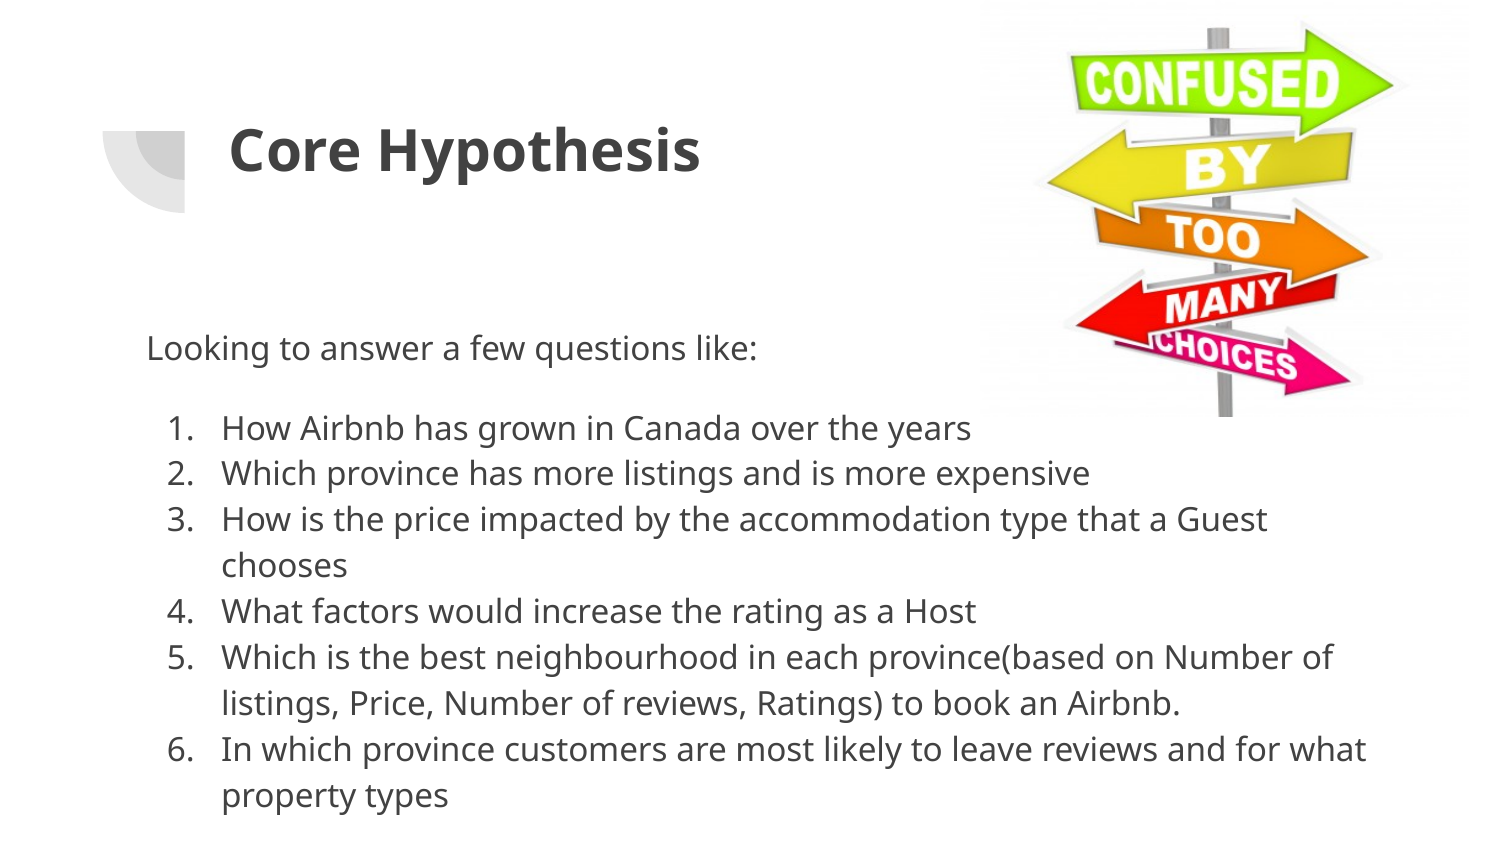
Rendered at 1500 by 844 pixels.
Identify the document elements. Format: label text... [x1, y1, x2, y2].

list Looking to answer a few questions like: How Airbnb has grown in Canada over the years Which province has more listings and is more expensive How is the price impacted by the accommodation type that a Guest chooses What factors would increase the rating as a Host Which is the best neighbourhood in each province(based on Number of listings, Price, Number of reviews, Ratings) to book an Airbnb. In which province customers are most likely to leave reviews and for what property types [131, 306, 1393, 809]
title Core Hypothesis [213, 98, 974, 263]
picture [979, 0, 1470, 418]
